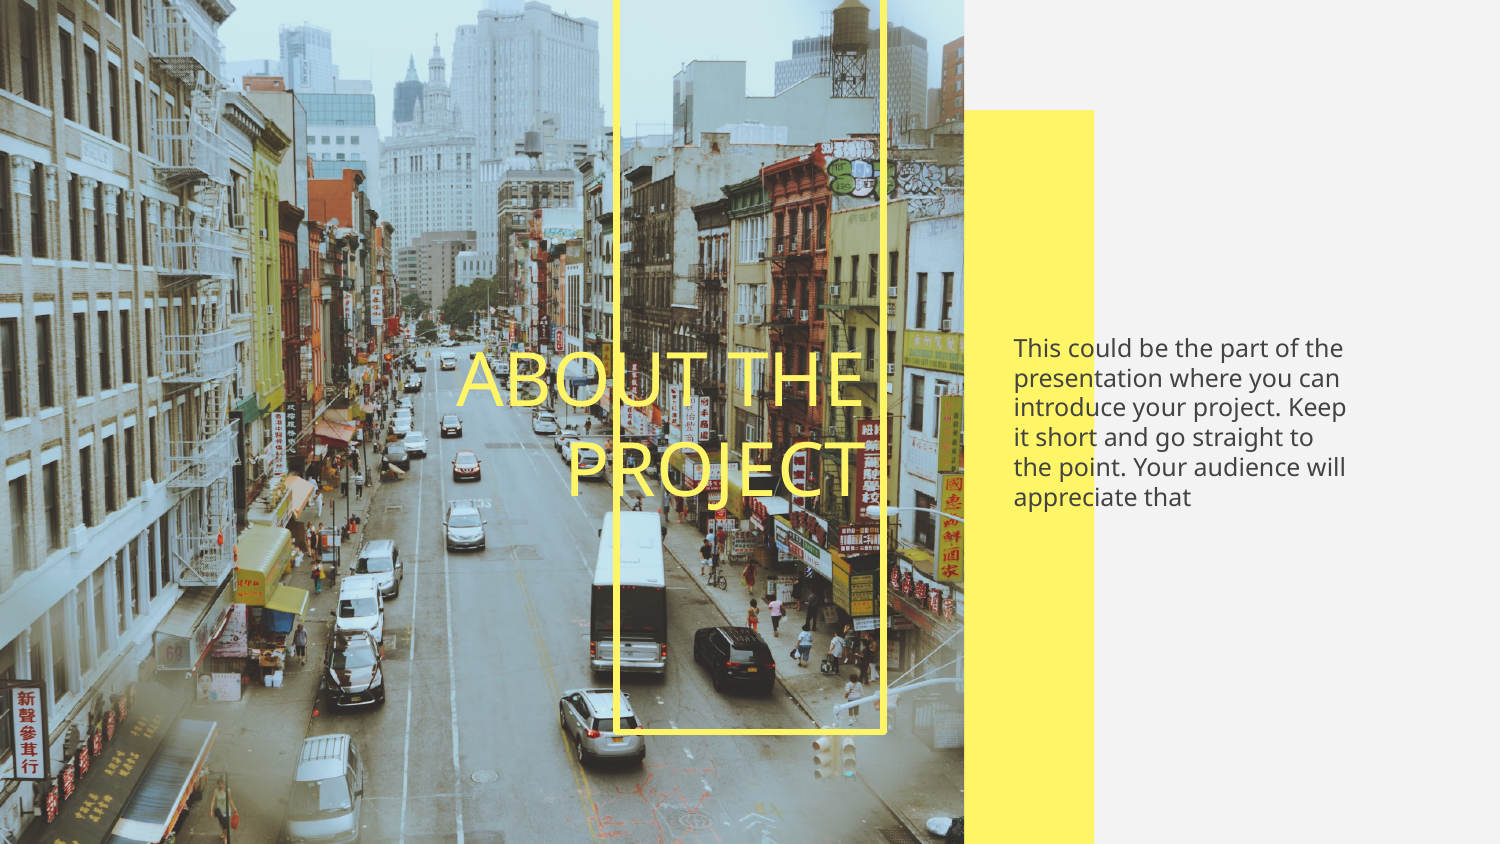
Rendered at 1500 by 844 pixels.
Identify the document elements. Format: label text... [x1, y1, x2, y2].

picture [0, 0, 965, 844]
text_box [968, 110, 1095, 844]
subtitle This could be the part of the presentation where you can introduce your project. Keep it short and go straight to the point. Your audience will appreciate that [998, 377, 1364, 466]
